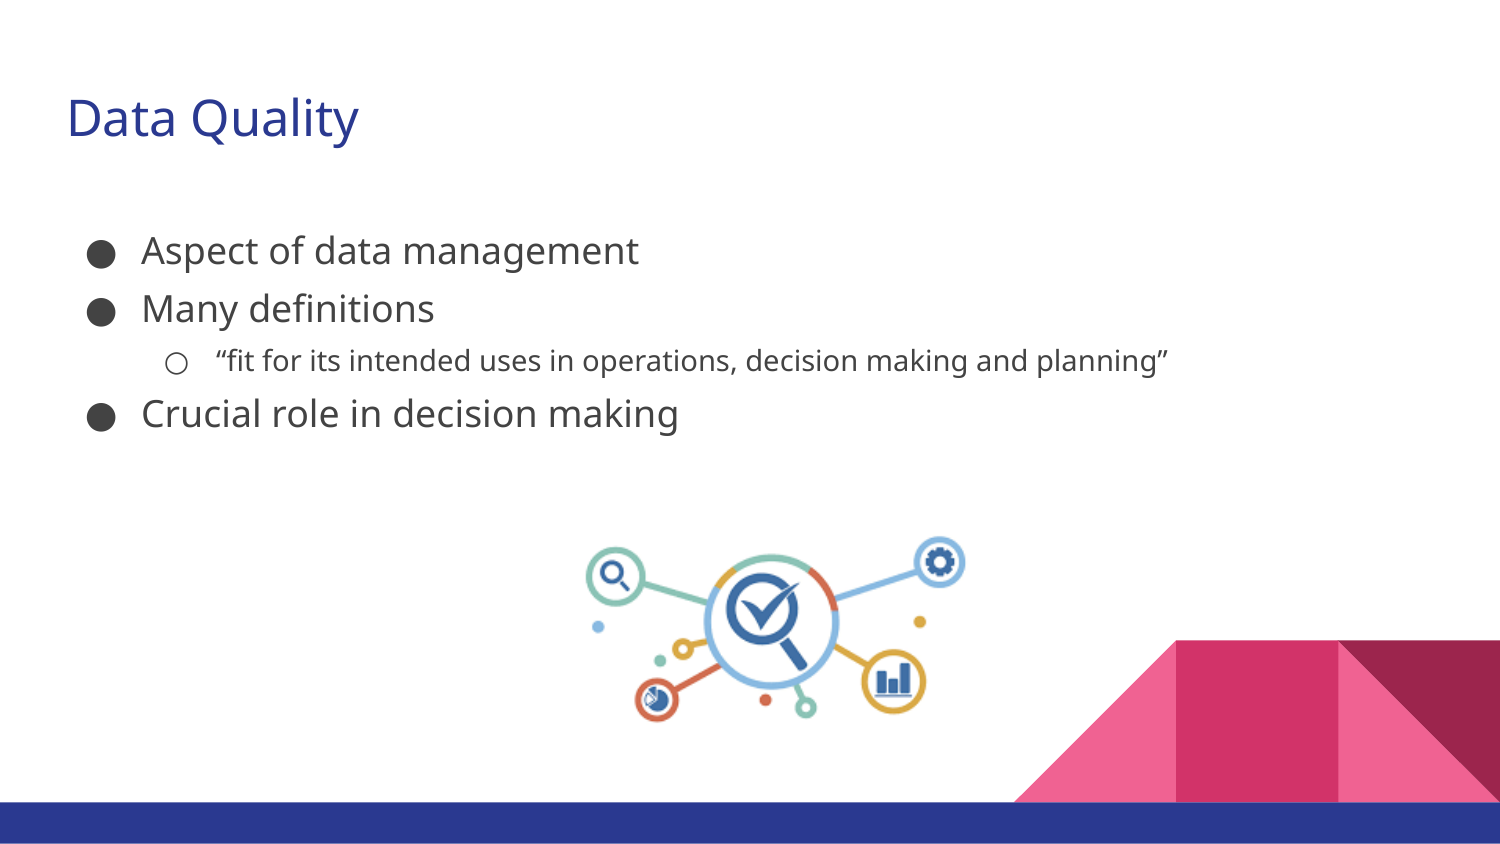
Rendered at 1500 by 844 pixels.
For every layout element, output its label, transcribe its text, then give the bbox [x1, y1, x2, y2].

title Data Quality [51, 67, 1449, 167]
list Aspect of data management Many definitions “fit for its intended uses in operations, decision making and planning” Crucial role in decision making [51, 201, 1449, 750]
picture [558, 491, 989, 778]
